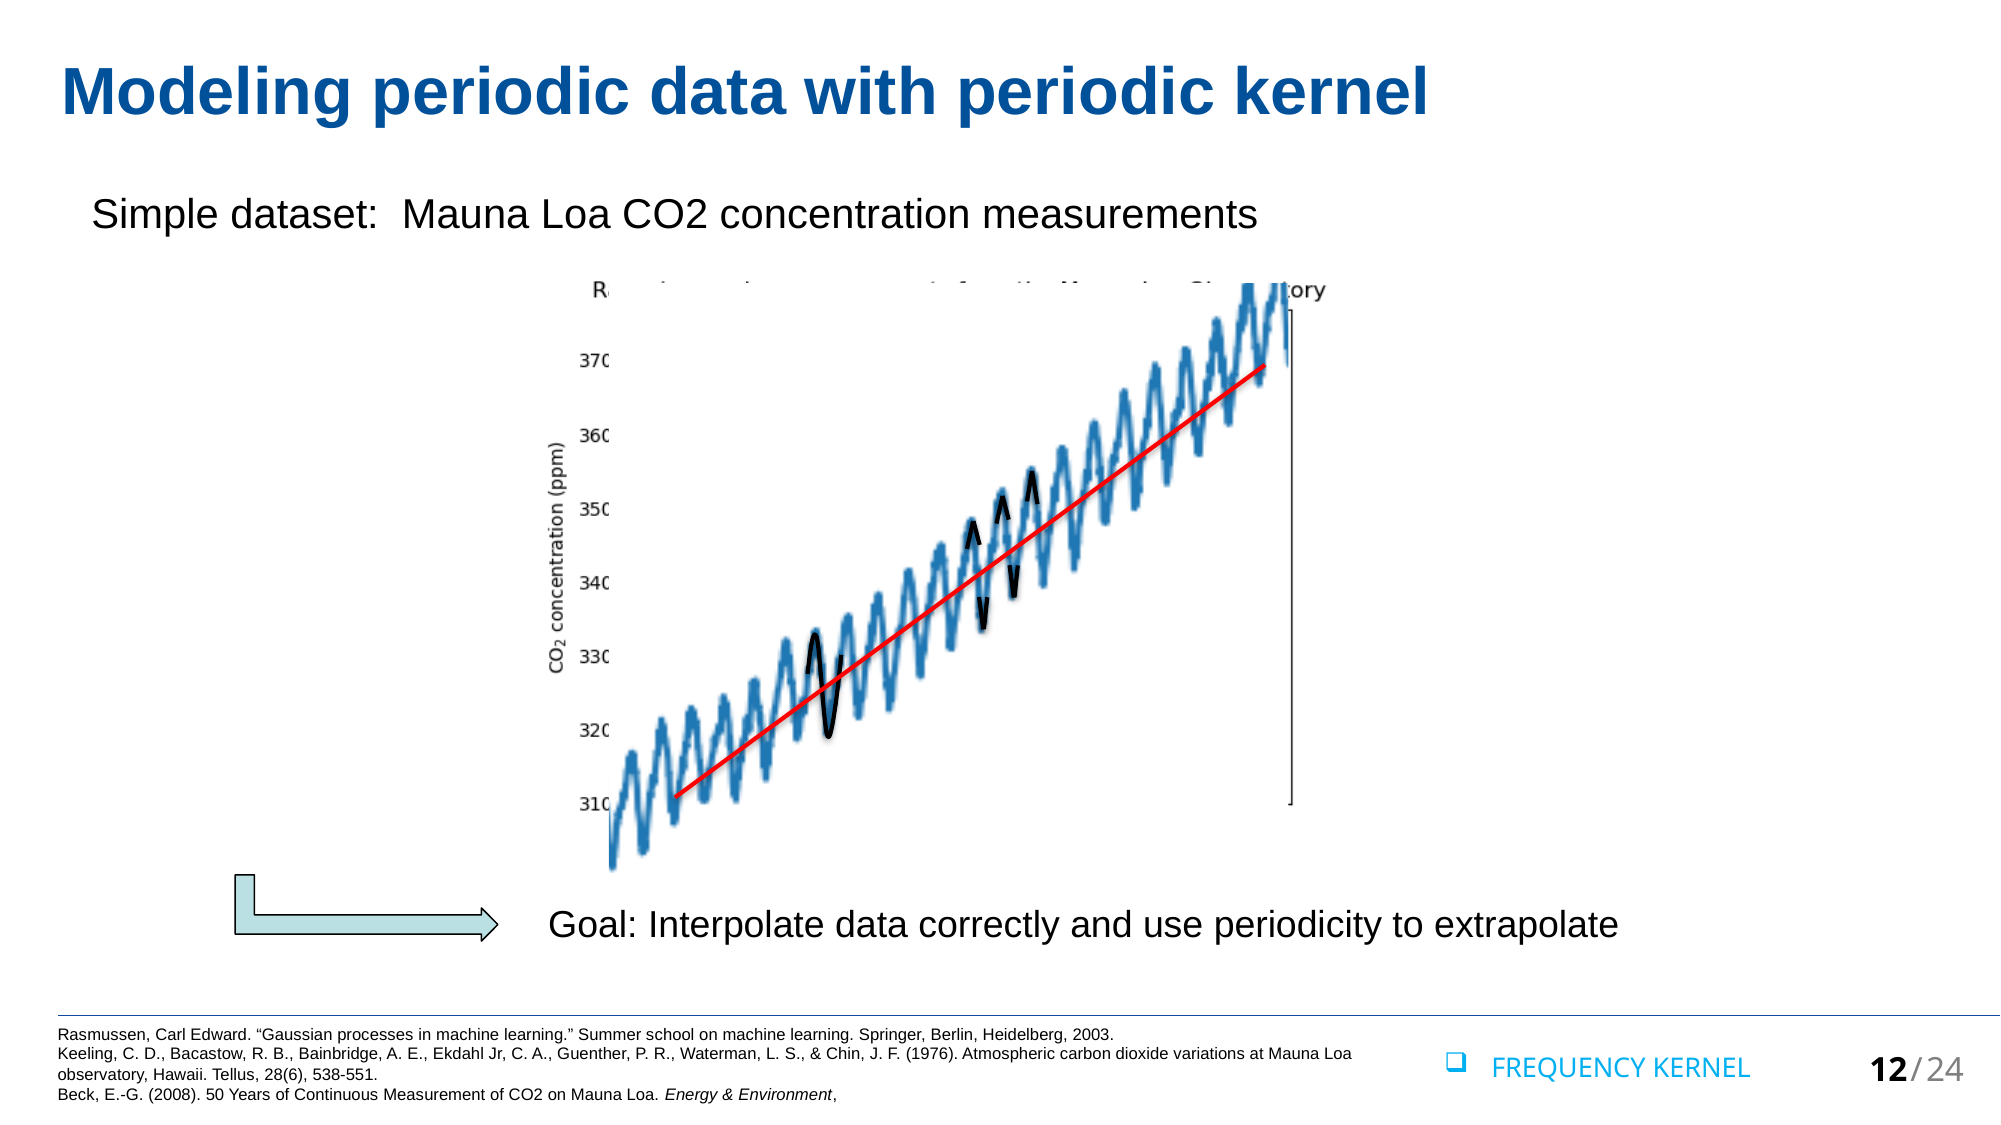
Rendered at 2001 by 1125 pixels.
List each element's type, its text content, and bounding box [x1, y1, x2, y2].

text_box Rasmussen, Carl Edward. “Gaussian processes in machine learning.” Summer school on machine learning. Springer, Berlin, Heidelberg, 2003. Keeling, C. D., Bacastow, R. B., Bainbridge, A. E., Ekdahl Jr, C. A., Guenther, P. R., Waterman, L. S., & Chin, J. F. (1976). Atmospheric carbon dioxide variations at Mauna Loa observatory, Hawaii. Tellus, 28(6), 538-551. Beck, E.-G. (2008). 50 Years of Continuous Measurement of CO2 on Mauna Loa. Energy & Environment, [42, 1015, 1458, 1111]
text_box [973, 520, 980, 546]
picture [520, 232, 1378, 876]
text_box Modeling periodic data with periodic kernel [61, 0, 1682, 196]
text_box Simple dataset: Mauna Loa CO2 concentration measurements [76, 179, 1769, 245]
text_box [983, 596, 988, 630]
text_box [235, 874, 498, 942]
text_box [966, 520, 972, 550]
text_box Goal: Interpolate data correctly and use periodicity to extrapolate [533, 892, 2000, 953]
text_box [674, 364, 1266, 798]
slide_number 12 / 24 [1833, 1018, 2000, 1117]
